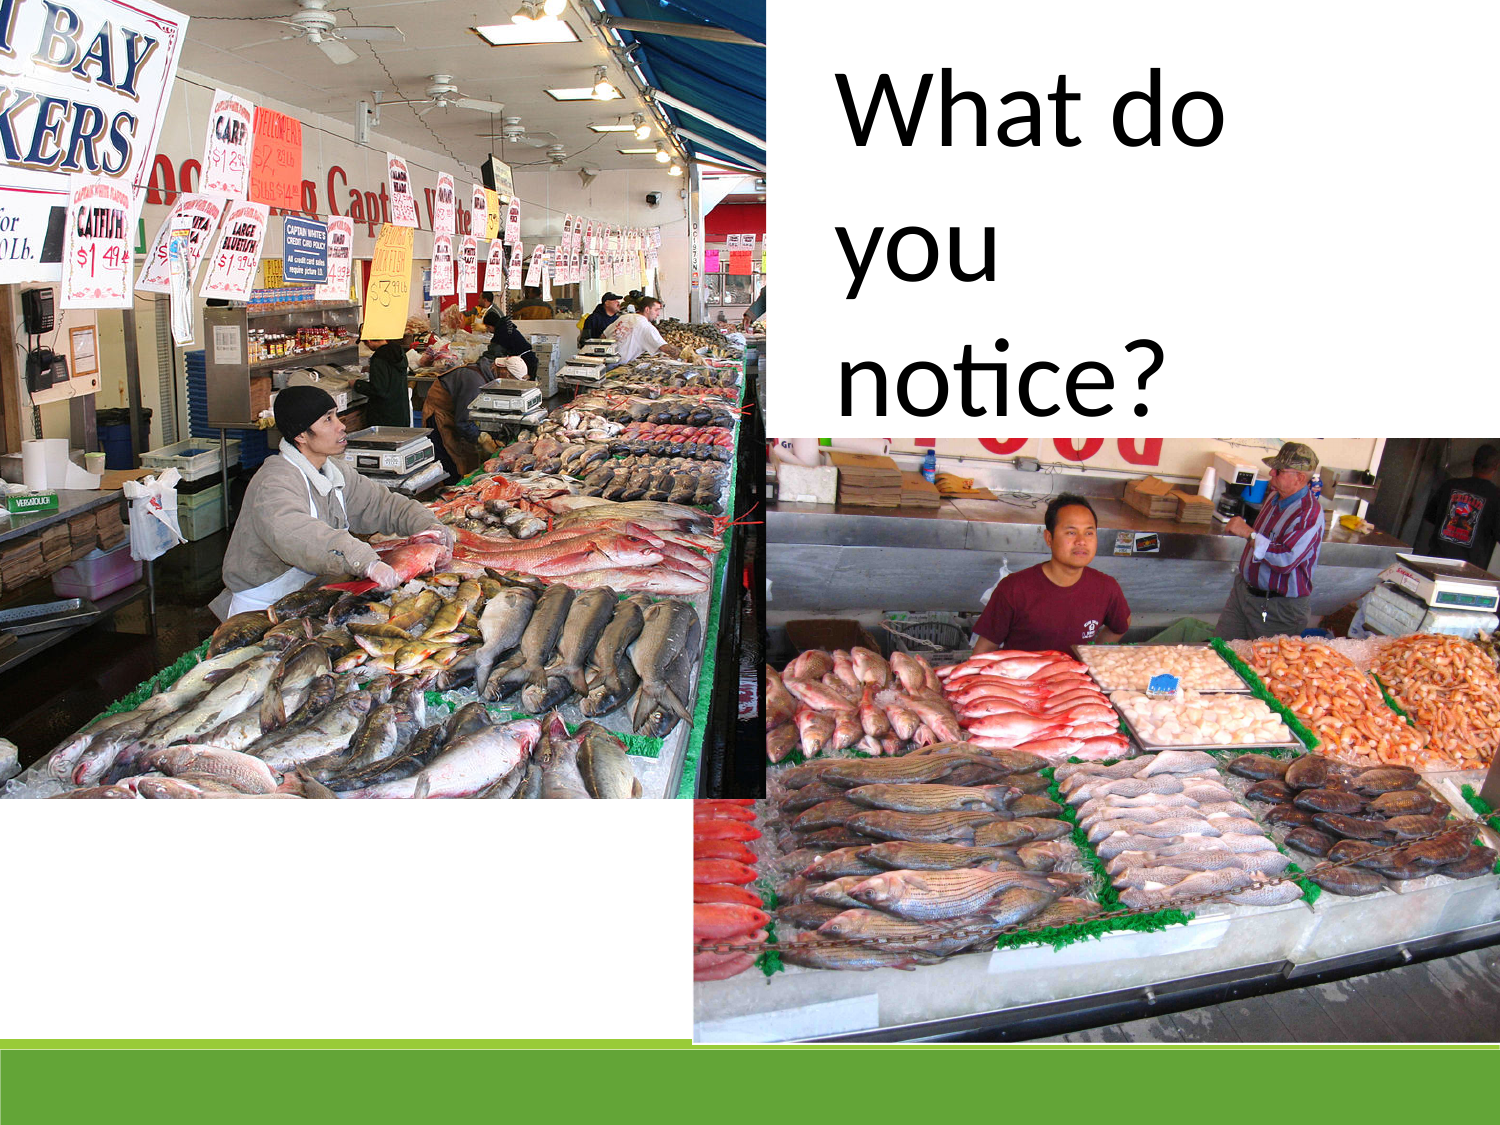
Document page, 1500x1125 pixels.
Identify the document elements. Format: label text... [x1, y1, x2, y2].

text_box What do you notice? [819, 26, 1373, 435]
picture [0, 0, 1500, 1045]
